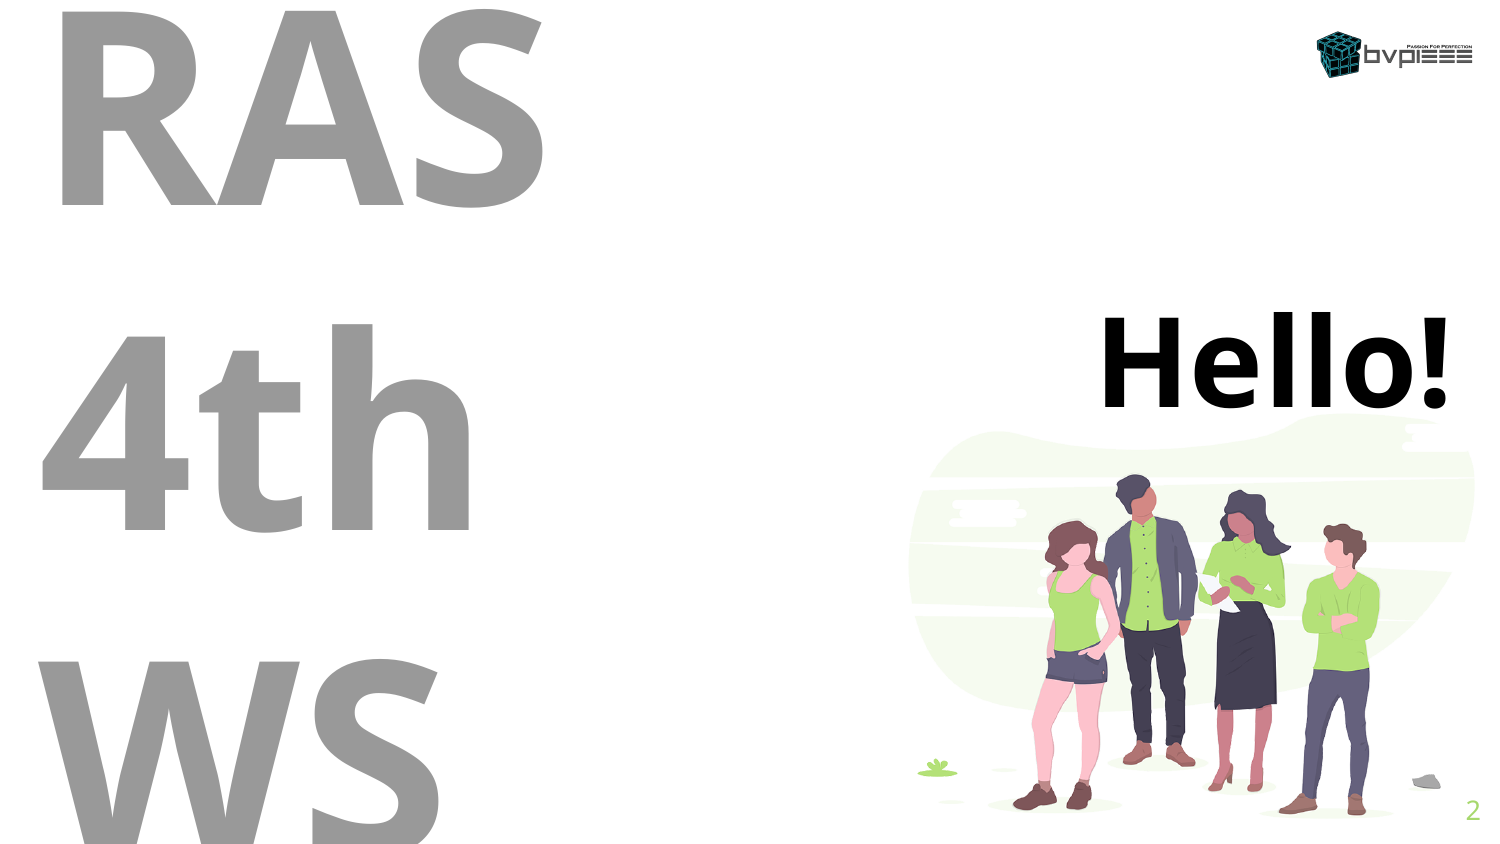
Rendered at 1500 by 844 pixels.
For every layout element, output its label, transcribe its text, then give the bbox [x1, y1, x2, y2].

title Hello! [667, 261, 1454, 453]
slide_number ‹#› [1391, 779, 1482, 844]
picture [1311, 19, 1482, 85]
title RAS 4th WS [39, 181, 924, 663]
picture [908, 413, 1475, 819]
